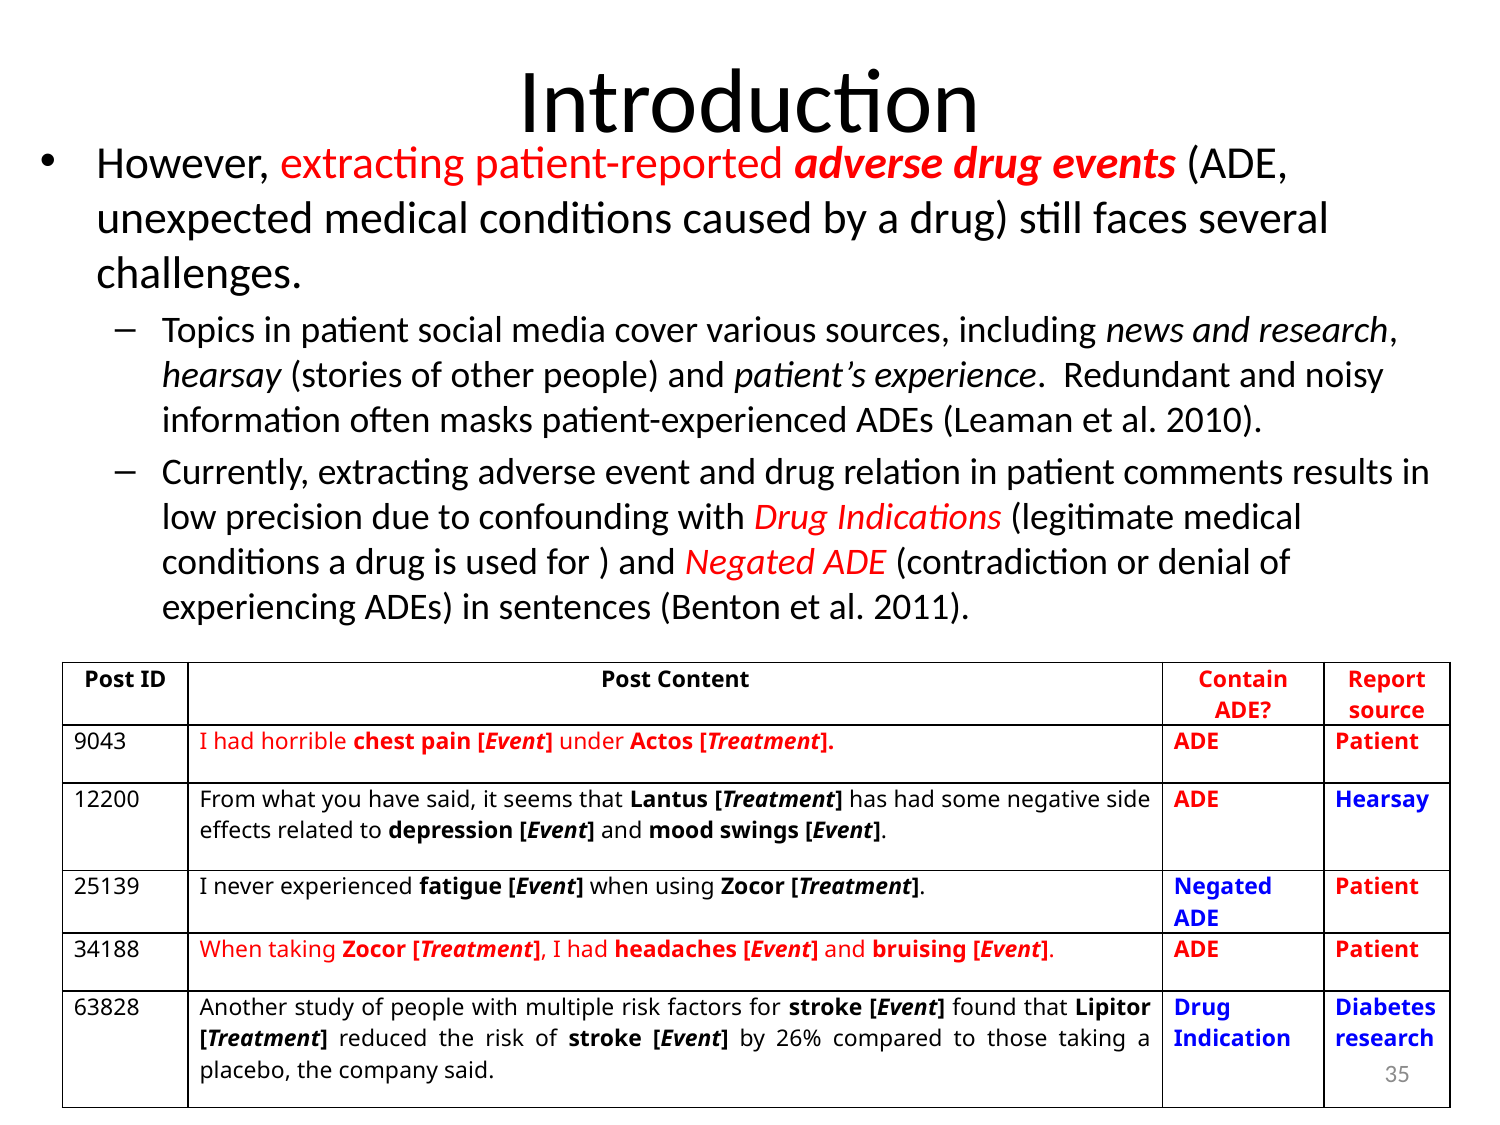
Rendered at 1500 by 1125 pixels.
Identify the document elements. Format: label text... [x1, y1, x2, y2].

table_cell Patient [1325, 726, 1449, 782]
table_cell Patient [1325, 934, 1449, 990]
table_cell From what you have said, it seems that Lantus [Treatment] has had some negative side effects related to depression [Event] and mood swings [Event]. [189, 784, 1162, 870]
table_cell I had horrible chest pain [Event] under Actos [Treatment]. [189, 726, 1162, 782]
table_header Post ID [63, 663, 187, 724]
table_cell ADE [1163, 726, 1323, 782]
table_cell 25139 [63, 871, 187, 932]
title Introduction [75, 2, 1425, 125]
table_cell 9043 [63, 726, 187, 782]
table_cell 34188 [63, 934, 187, 990]
table_cell Hearsay [1325, 784, 1449, 870]
table_cell 63828 [63, 992, 187, 1107]
table_header Contain ADE? [1163, 663, 1323, 724]
list However, extracting patient-reported adverse drug events (ADE, unexpected medical conditions caused by a drug) still faces several challenges. Topics in patient social media cover various sources, including news and research, hearsay (stories of other people) and patient’s experience. Redundant and noisy information often masks patient-experienced ADEs (Leaman et al. 2010). Currently, extracting adverse event and drug relation in patient comments results in low precision due to confounding with Drug Indications (legitimate medical conditions a drug is used for ) and Negated ADE (contradiction or denial of experiencing ADEs) in sentences (Benton et al. 2011). [24, 125, 1475, 963]
table_cell When taking Zocor [Treatment], I had headaches [Event] and bruising [Event]. [189, 934, 1162, 990]
table_cell I never experienced fatigue [Event] when using Zocor [Treatment]. [189, 871, 1162, 932]
table_cell ADE [1163, 784, 1323, 870]
table_cell Drug Indication [1163, 992, 1323, 1107]
table_header Report source [1325, 663, 1449, 724]
table_cell Patient [1325, 871, 1449, 932]
table_cell 12200 [63, 784, 187, 870]
table_cell ADE [1163, 934, 1323, 990]
table_cell Diabetes research [1325, 992, 1449, 1107]
table_cell Negated ADE [1163, 871, 1323, 932]
table_header Post Content [189, 663, 1162, 724]
table_cell Another study of people with multiple risk factors for stroke [Event] found that Lipitor [Treatment] reduced the risk of stroke [Event] by 26% compared to those taking a placebo, the company said. [189, 992, 1162, 1107]
